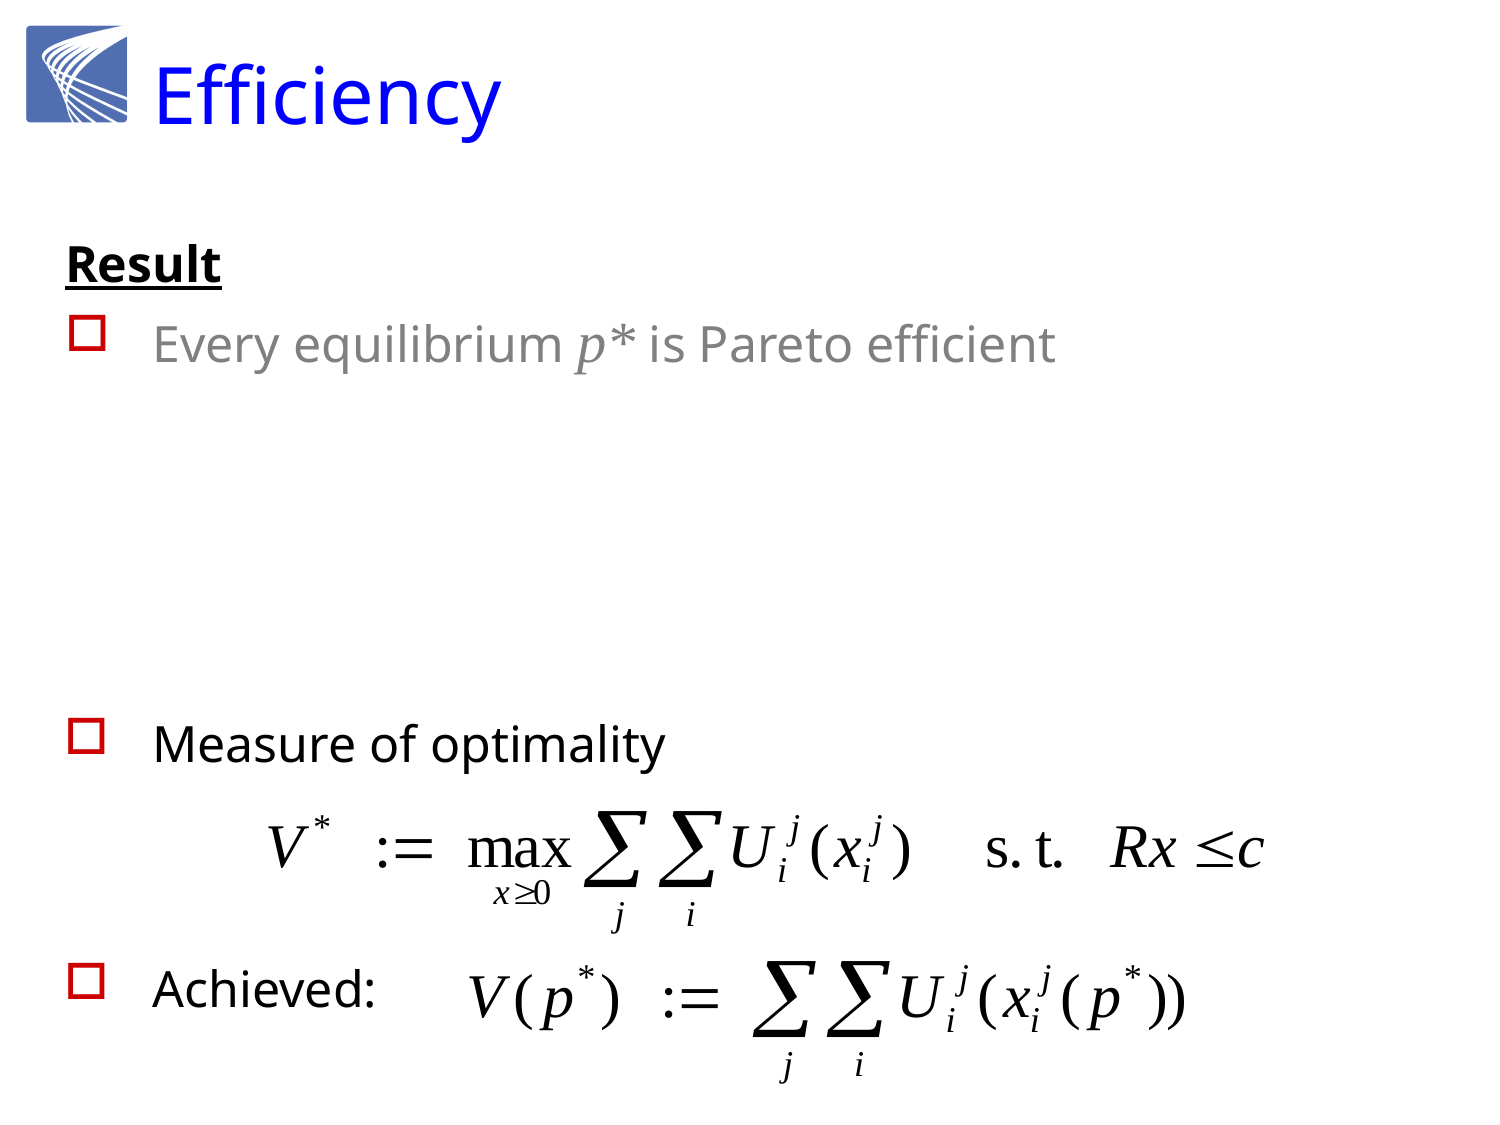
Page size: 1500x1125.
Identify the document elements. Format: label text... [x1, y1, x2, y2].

list Result Every equilibrium p* is Pareto efficient [50, 224, 1475, 475]
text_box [261, 799, 1276, 945]
picture [24, 24, 129, 124]
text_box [462, 949, 1232, 1095]
text_box Measure of optimality Achieved: [49, 705, 1475, 1125]
title Efficiency [137, 37, 1463, 175]
